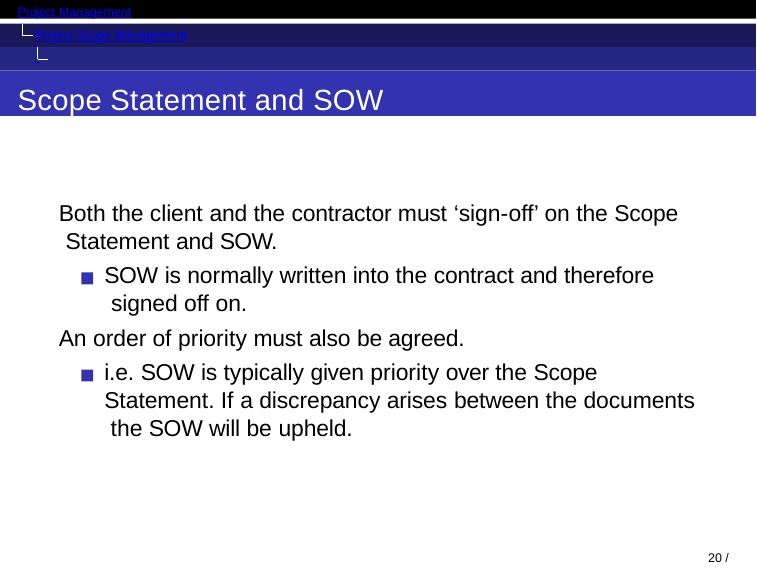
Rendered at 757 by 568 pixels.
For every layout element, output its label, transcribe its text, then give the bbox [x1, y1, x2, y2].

text_box [0, 23, 33, 47]
text_box Project Scope Management Introduction [33, 16, 191, 66]
text_box [0, 47, 756, 70]
text_box Both the client and the contractor must ‘sign-off’ on the Scope Statement and SOW. SOW is normally written into the contract and therefore signed off on. An order of priority must also be agreed. i.e. SOW is typically given priority over the Scope Statement. If a discrepancy arises between the documents the SOW will be upheld. [56, 196, 699, 441]
text_box Project Management [0, 0, 756, 19]
text_box Scope Statement and SOW [0, 70, 756, 116]
slide_number 20 / 53 [701, 548, 746, 568]
text_box [191, 23, 756, 47]
